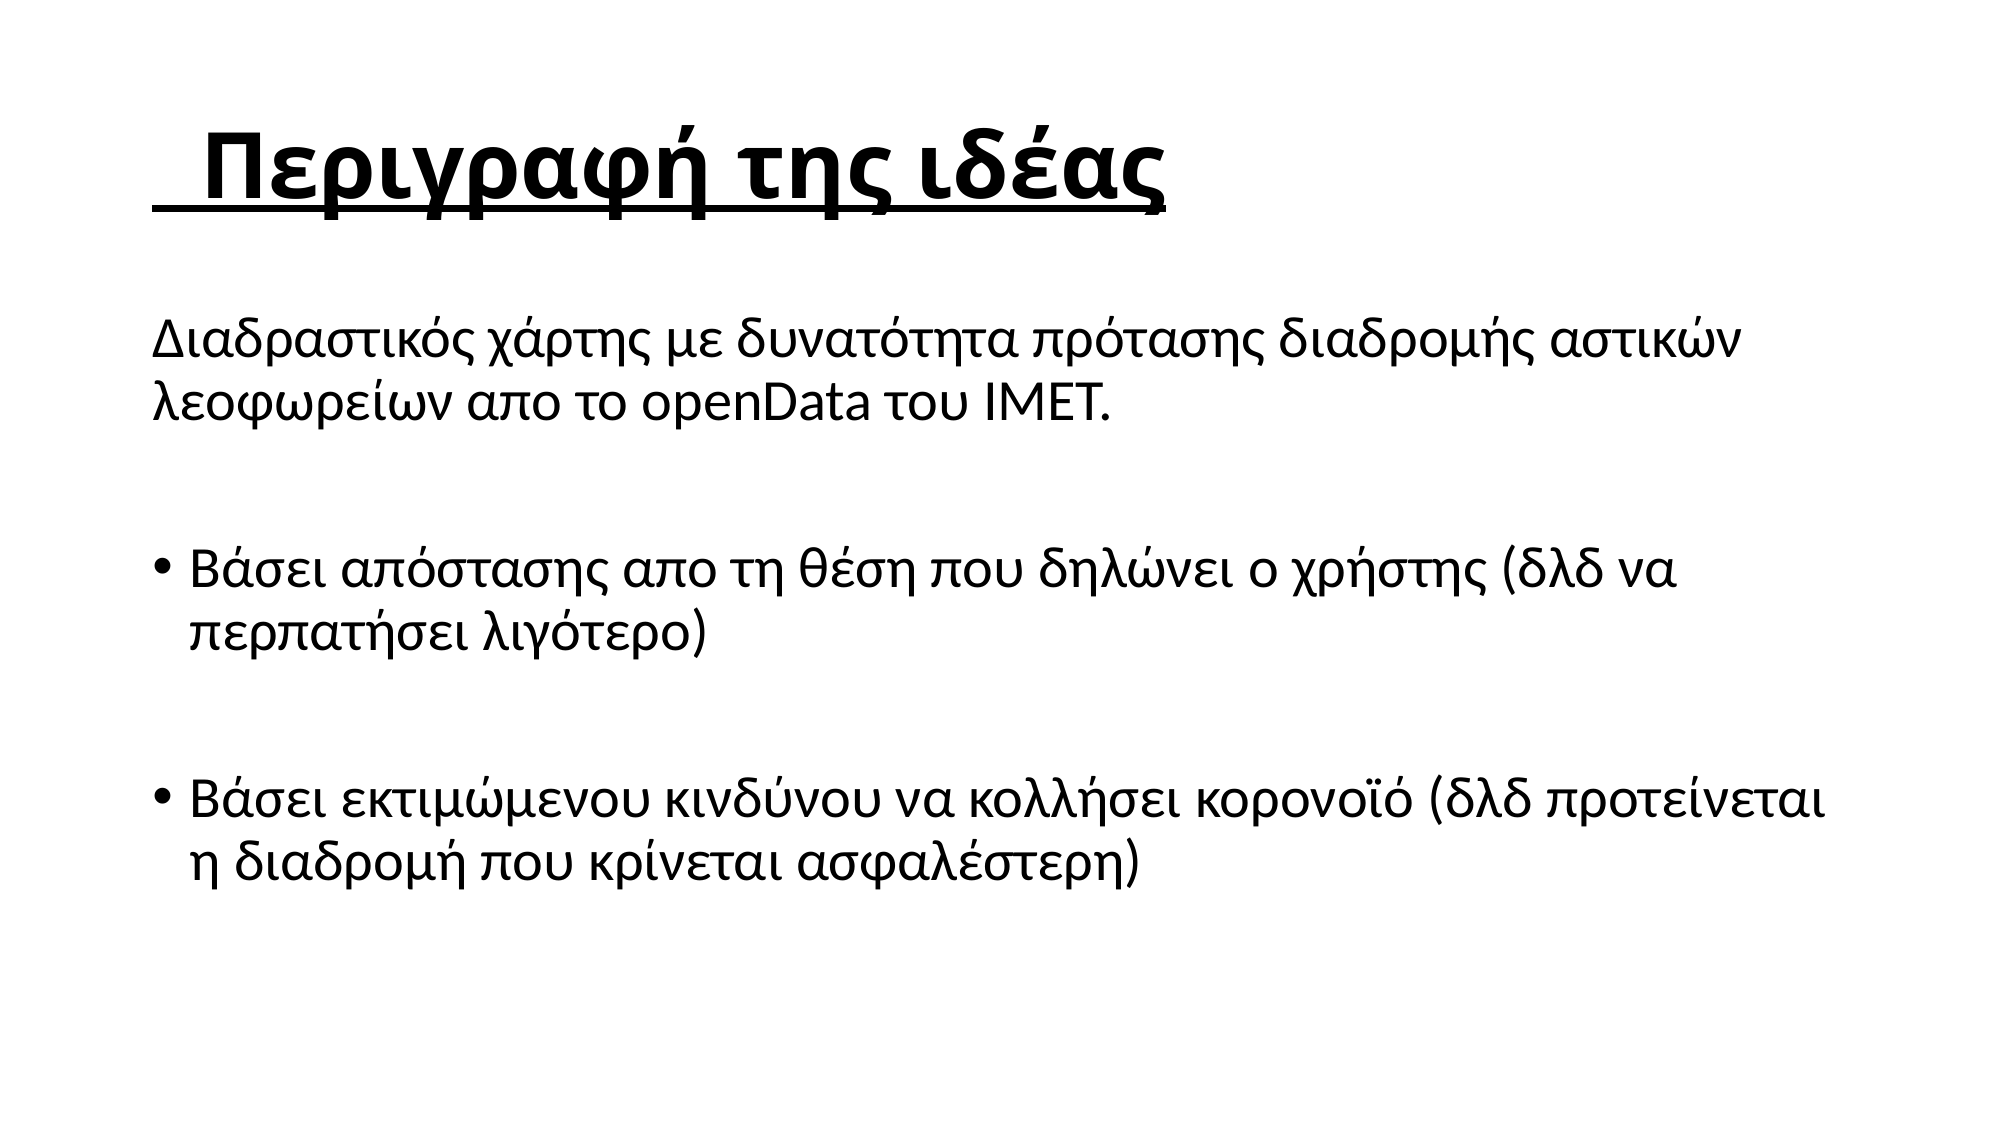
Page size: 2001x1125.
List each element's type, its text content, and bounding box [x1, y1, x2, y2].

title Περιγραφή της ιδέας [137, 59, 1863, 278]
list Διαδραστικός χάρτης με δυνατότητα πρότασης διαδρομής αστικών λεοφωρείων απο το openData του IMET. Βάσει απόστασης απο τη θέση που δηλώνει ο χρήστης (δλδ να περπατήσει λιγότερο) Βάσει εκτιμώμενου κινδύνου να κολλήσει κορονοϊό (δλδ προτείνεται η διαδρομή που κρίνεται ασφαλέστερη) [137, 299, 1863, 1014]
